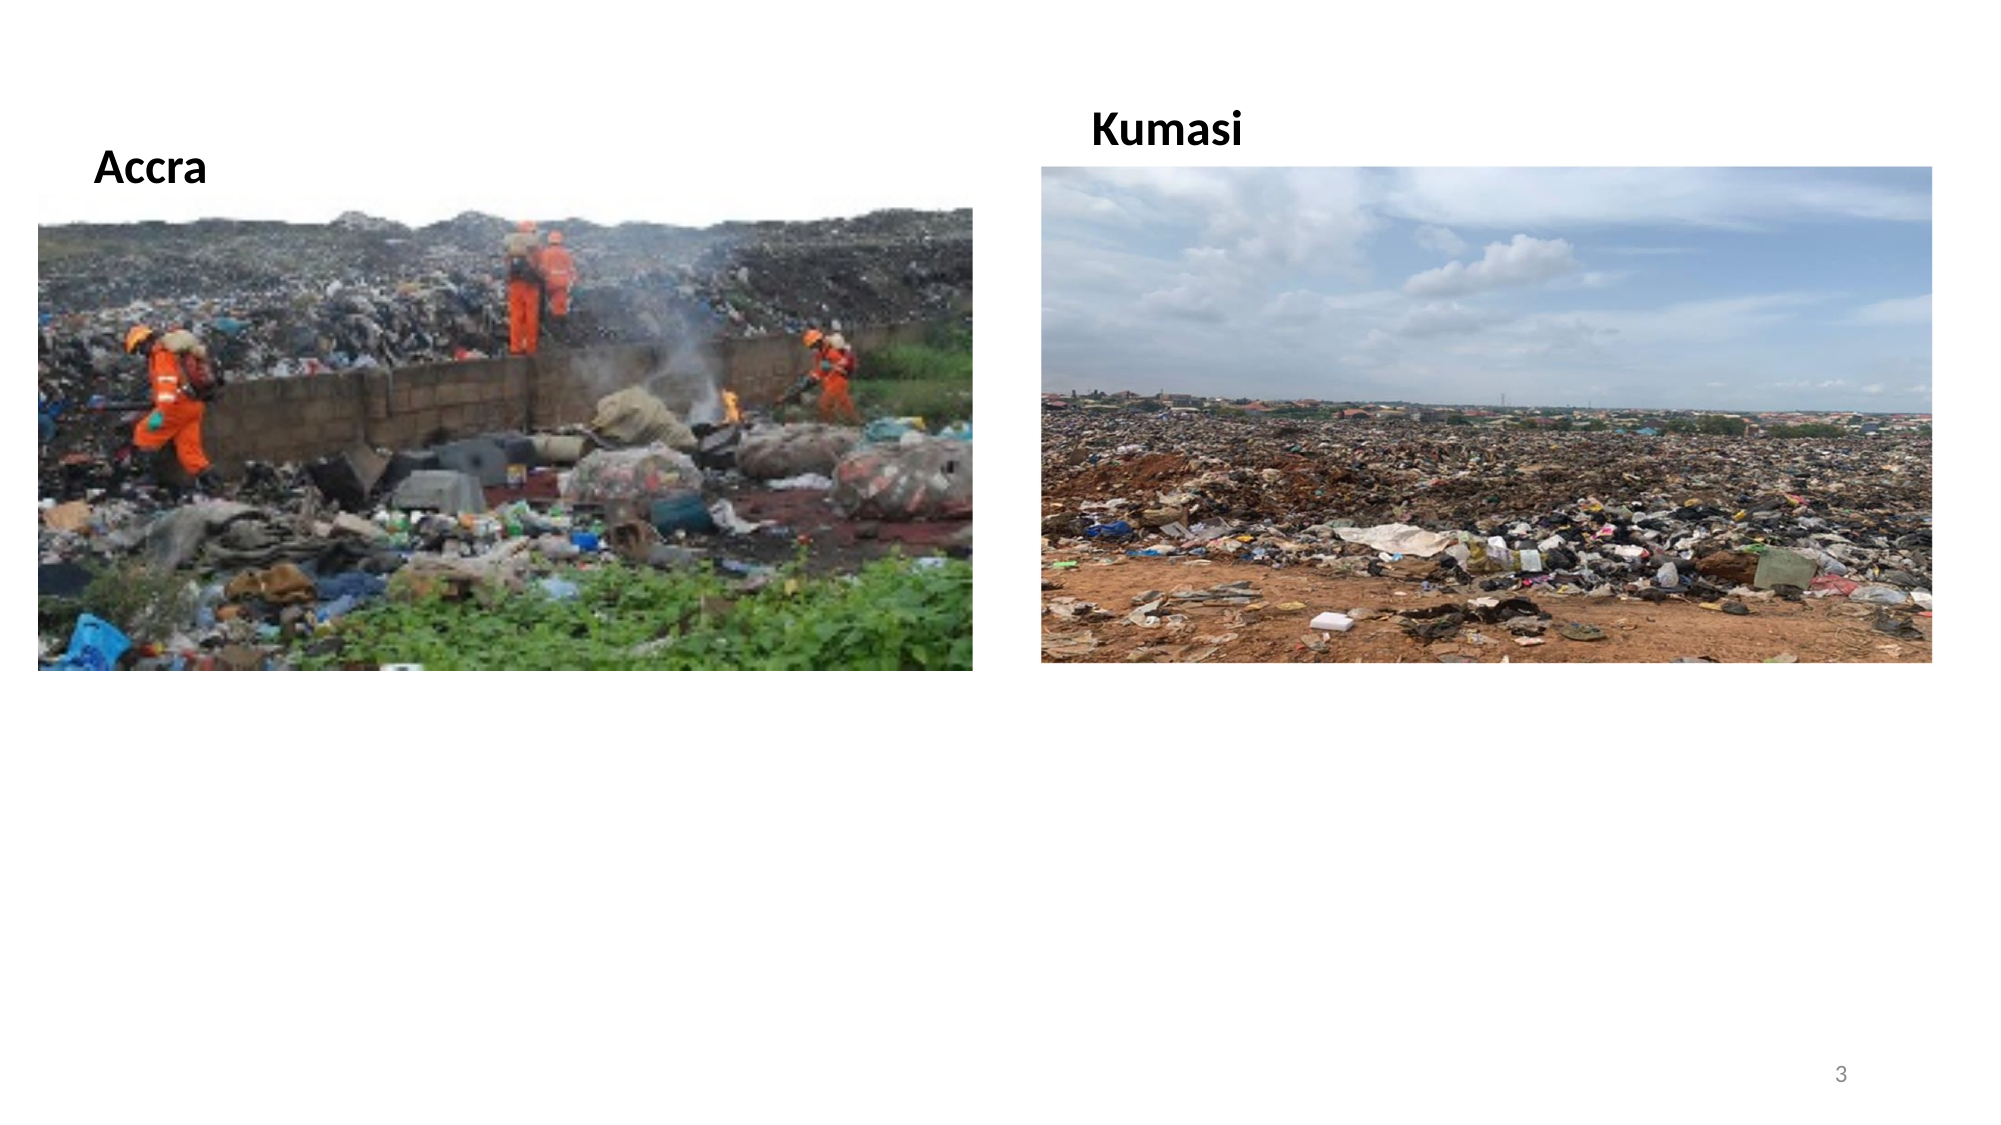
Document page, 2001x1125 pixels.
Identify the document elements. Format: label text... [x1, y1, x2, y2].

picture [1039, 164, 1934, 665]
picture [37, 194, 973, 671]
slide_number 3 [1412, 1042, 1863, 1103]
text_box Accra [79, 126, 234, 194]
text_box Kumasi [1077, 88, 1315, 164]
